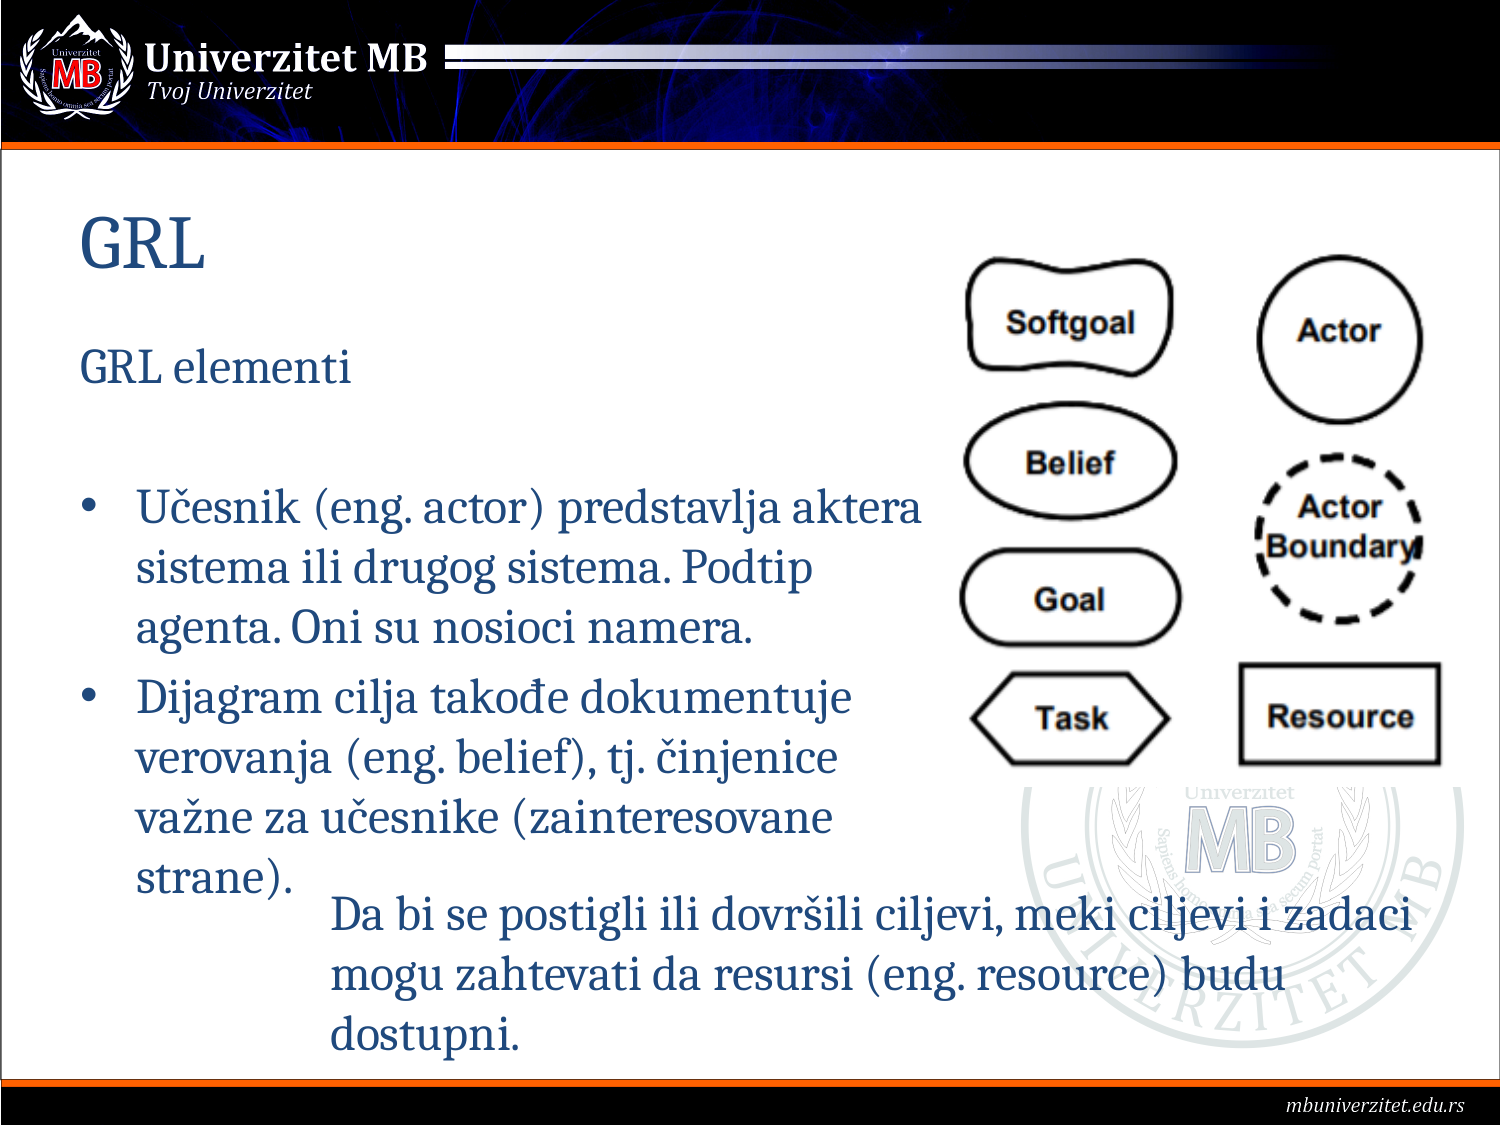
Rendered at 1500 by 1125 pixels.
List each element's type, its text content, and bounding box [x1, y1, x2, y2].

title GRL [64, 184, 892, 291]
text_box Da bi se postigli ili dovršili ciljevi, meki ciljevi i zadaci mogu zahtevati da resursi (eng. resource) budu dostupni. [315, 873, 1469, 1069]
picture [0, 0, 1500, 1125]
subtitle GRL elementi Učesnik (eng. actor) predstavlja aktera sistema ili drugog sistema. Podtip agenta. Oni su nosioci namera. Dijagram cilja takođe dokumentuje verovanja (eng. belief), tj. činjenice važne za učesnike (zainteresovane strane). [64, 326, 975, 917]
